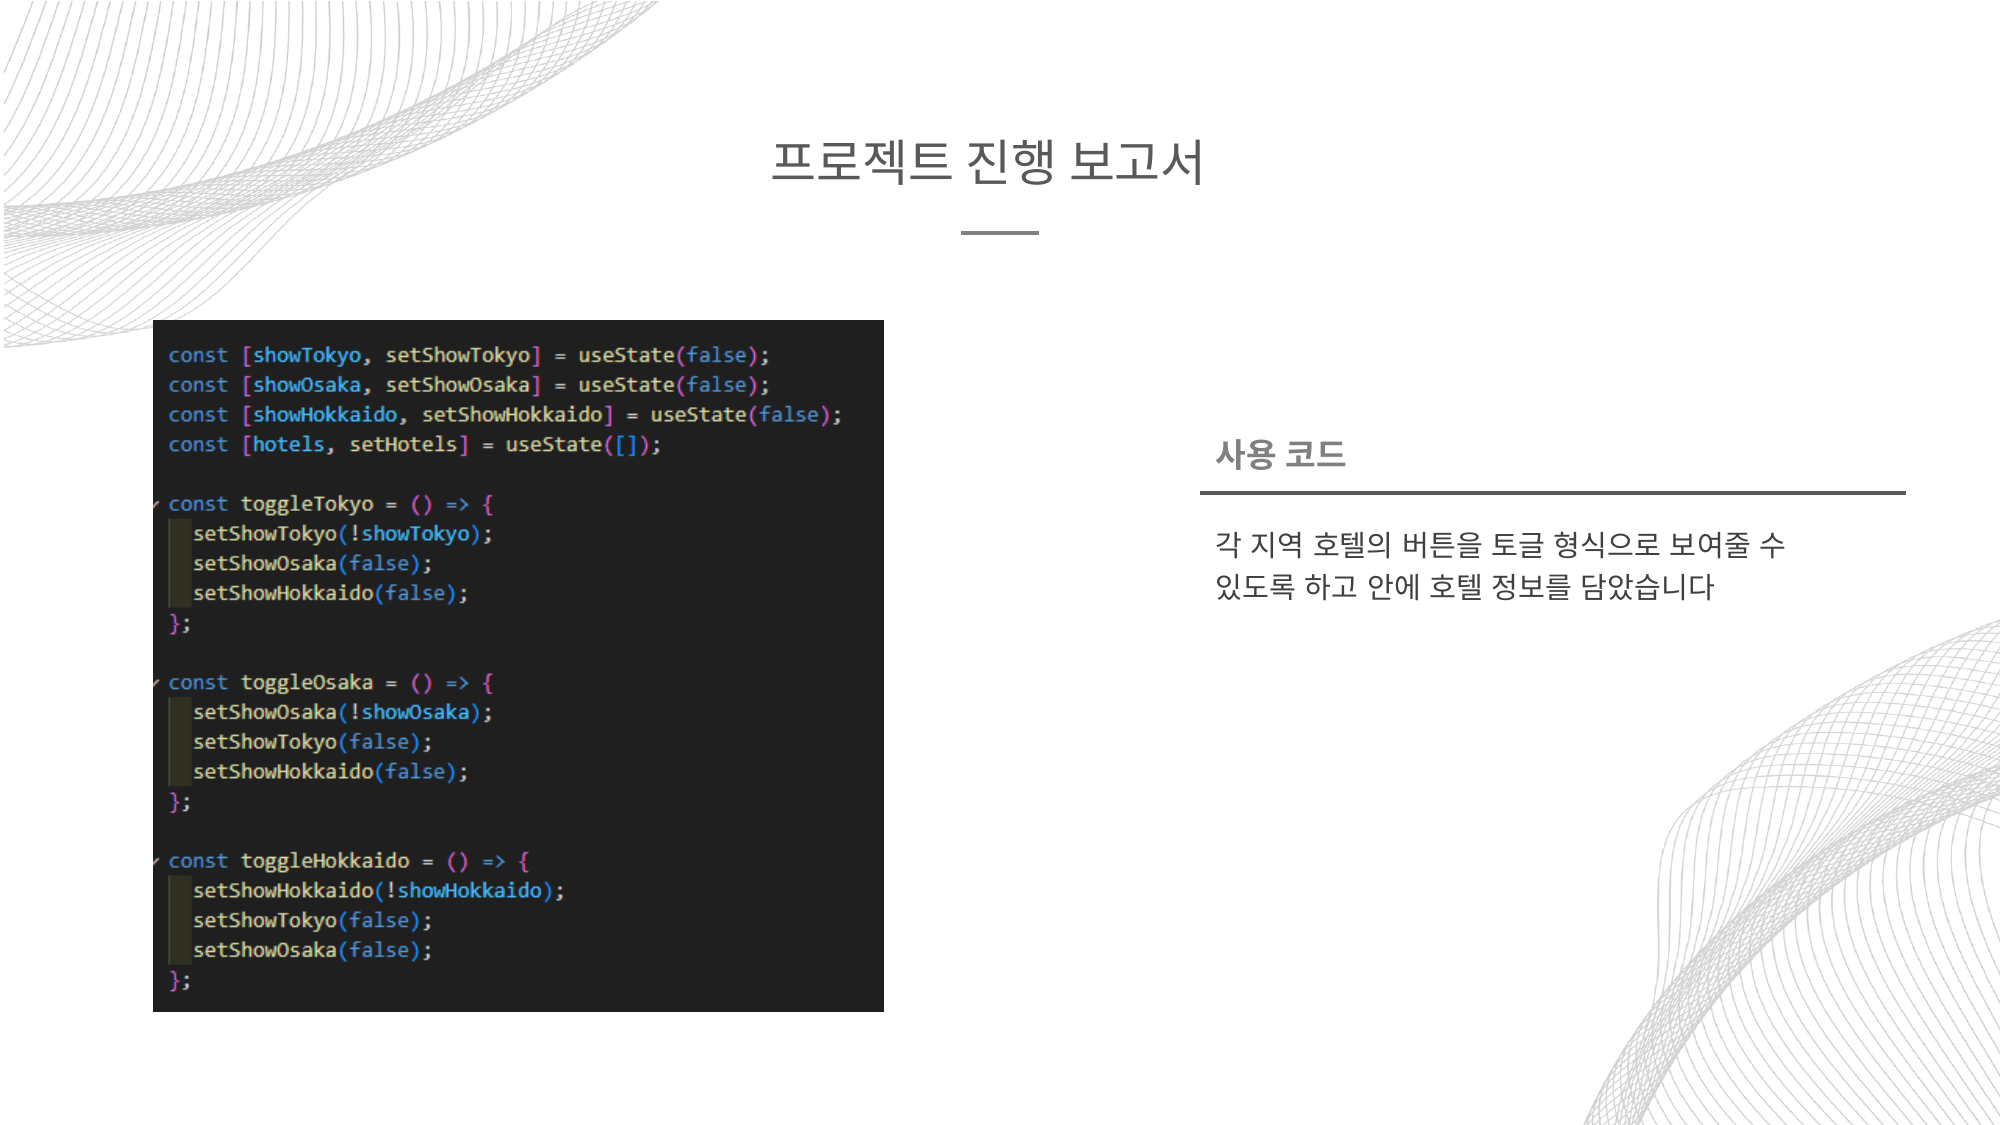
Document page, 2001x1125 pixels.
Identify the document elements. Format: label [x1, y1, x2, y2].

text_box [118, 123, 1907, 1007]
picture [153, 320, 884, 1012]
